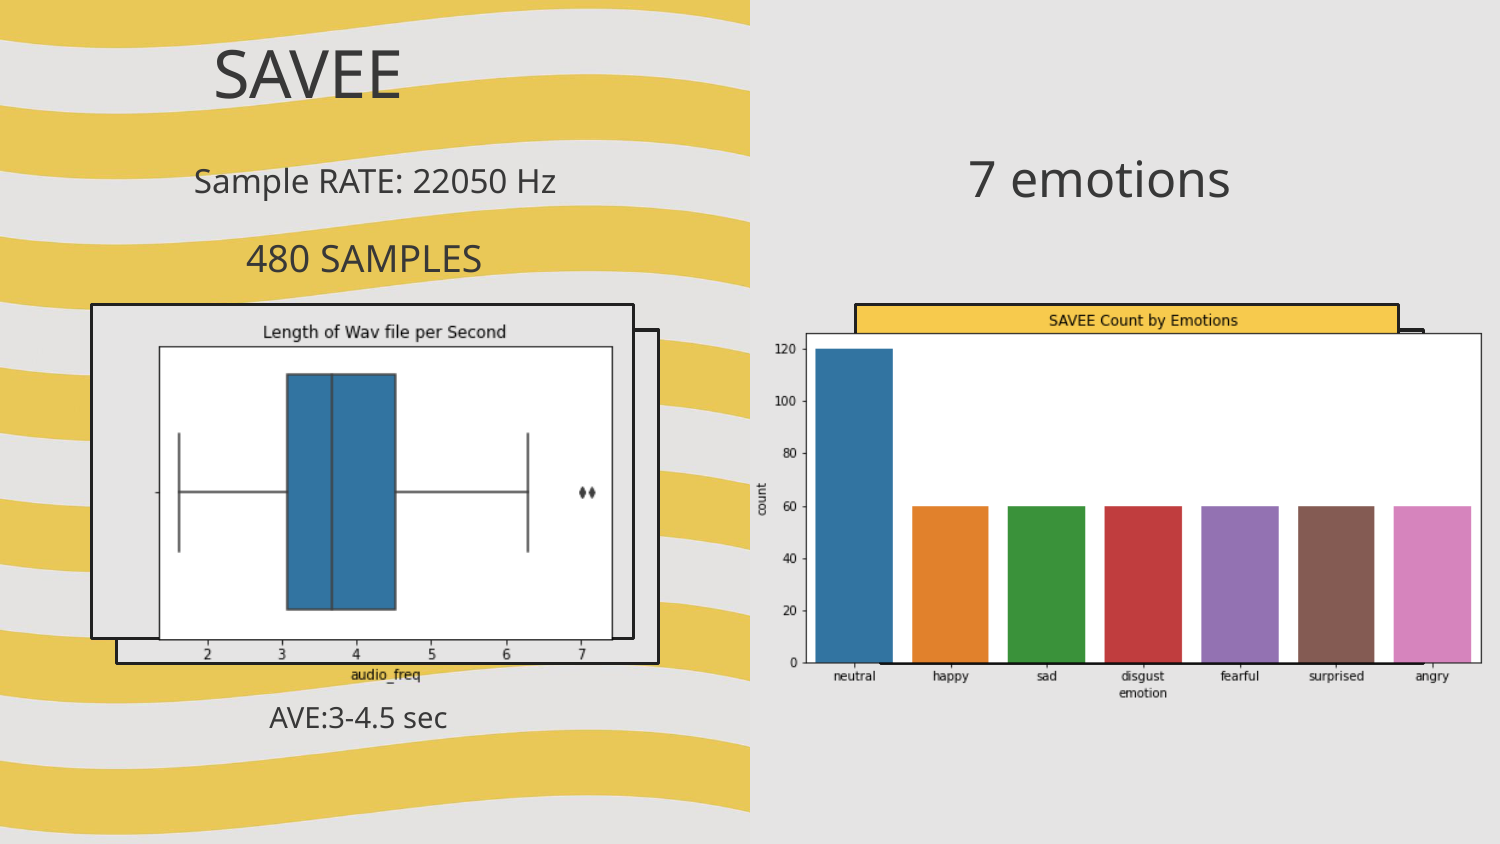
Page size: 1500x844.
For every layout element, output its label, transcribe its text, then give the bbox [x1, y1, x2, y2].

picture [0, 0, 1500, 844]
text_box SAVEE [14, 24, 603, 120]
text_box AVE:3-4.5 sec [173, 696, 545, 751]
text_box Sample RATE: 22050 Hz [41, 120, 710, 241]
text_box 480 SAMPLES [30, 198, 698, 318]
text_box 7 emotions [861, 117, 1339, 237]
